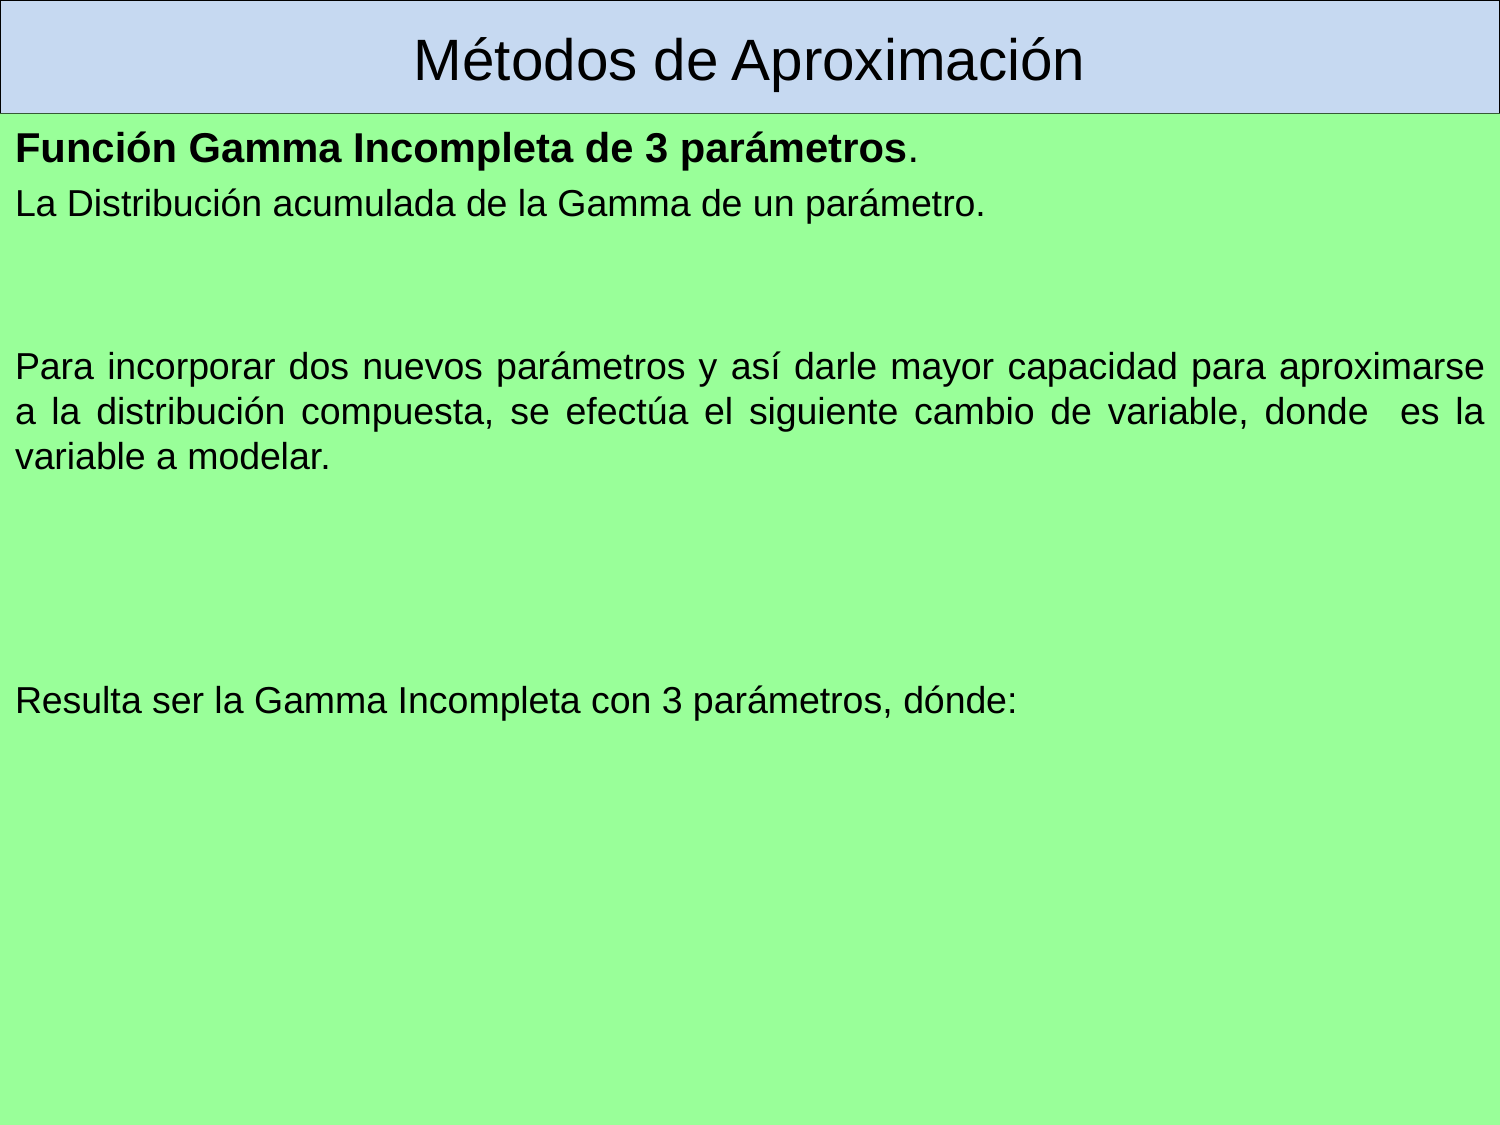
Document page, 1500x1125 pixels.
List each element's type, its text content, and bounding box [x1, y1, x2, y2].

title Métodos de Aproximación [0, 0, 1500, 113]
